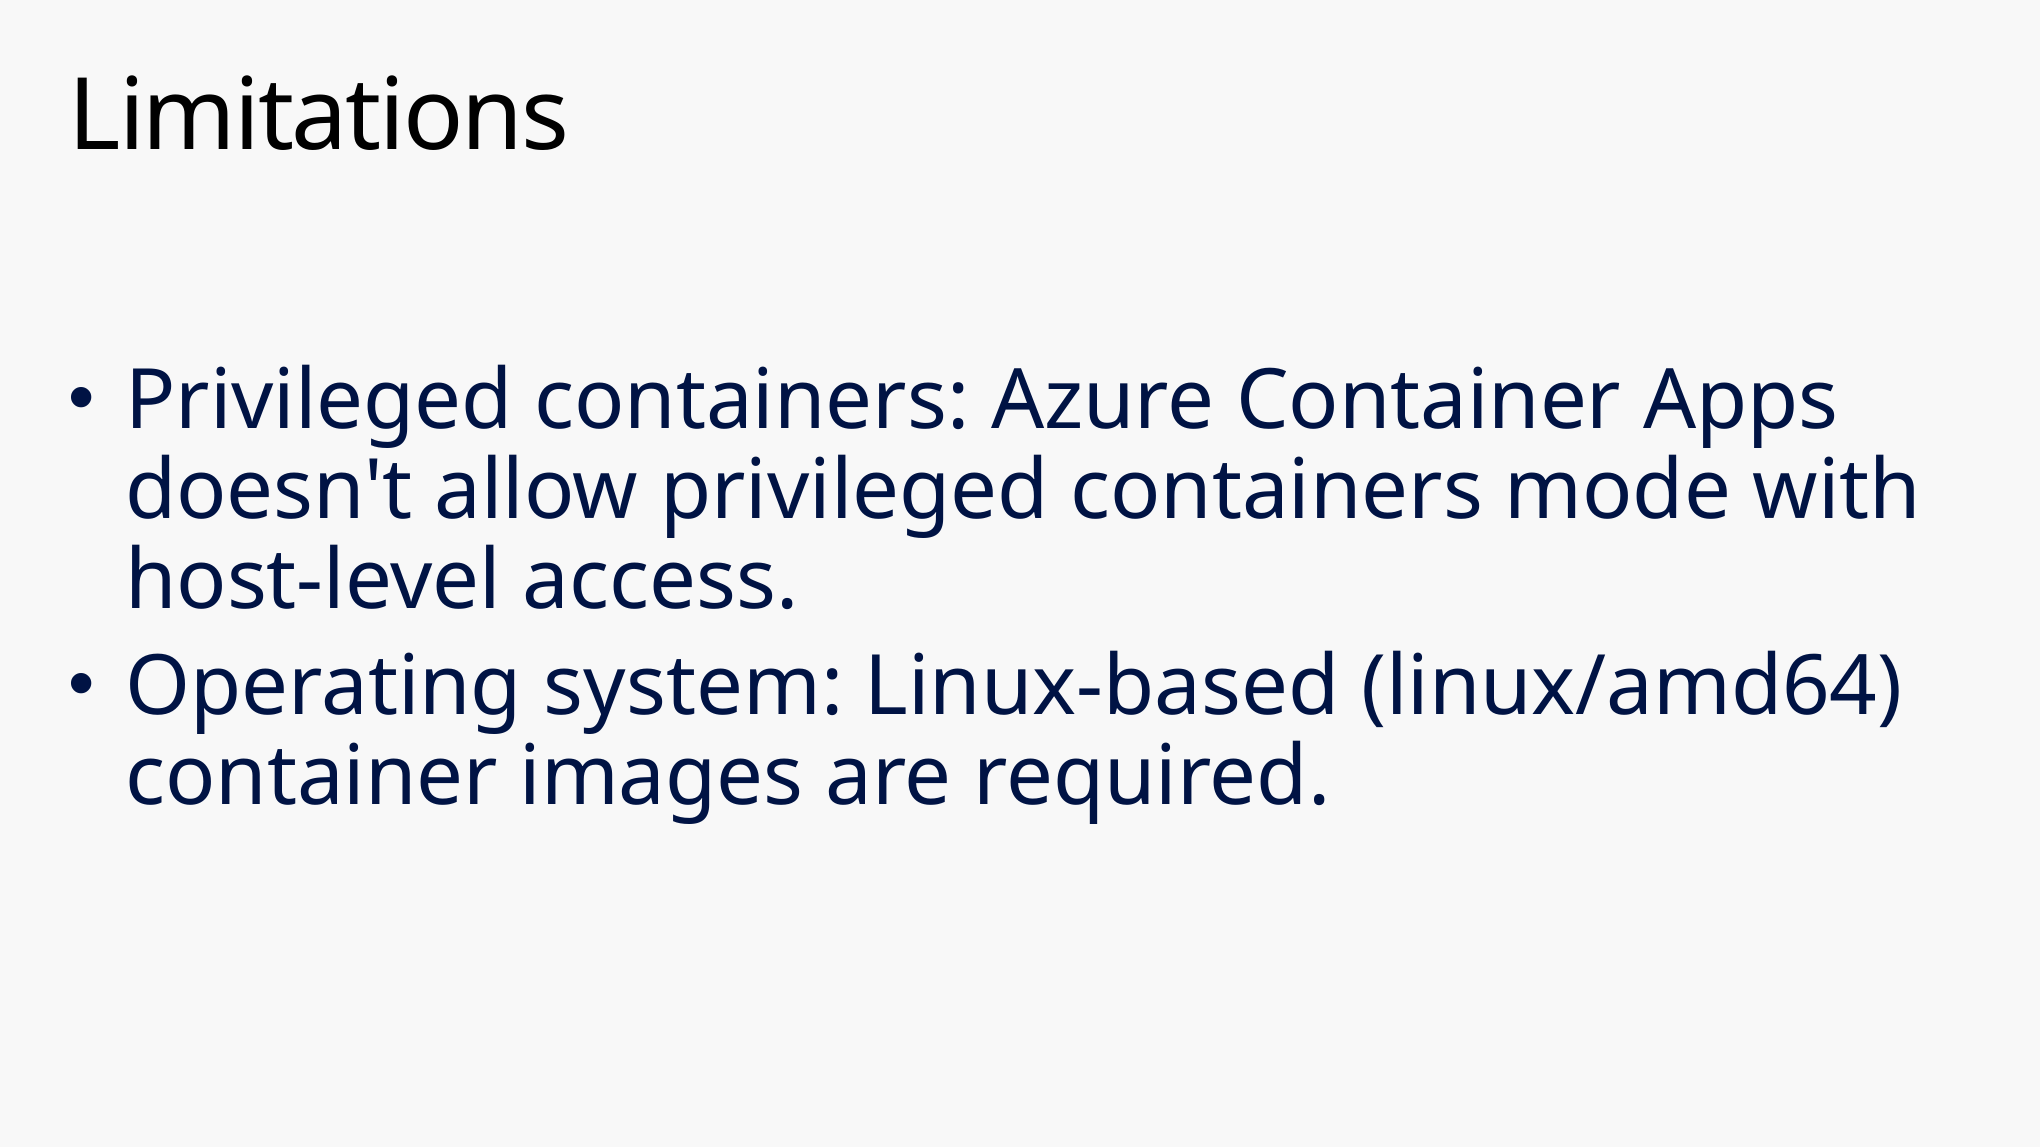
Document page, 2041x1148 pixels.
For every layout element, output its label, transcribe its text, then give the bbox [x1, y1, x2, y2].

list Privileged containers: Azure Container Apps doesn't allow privileged containers mode with host-level access. Operating system: Linux-based (linux/amd64) container images are required. [45, 341, 1996, 685]
title Limitations [45, 48, 1996, 199]
